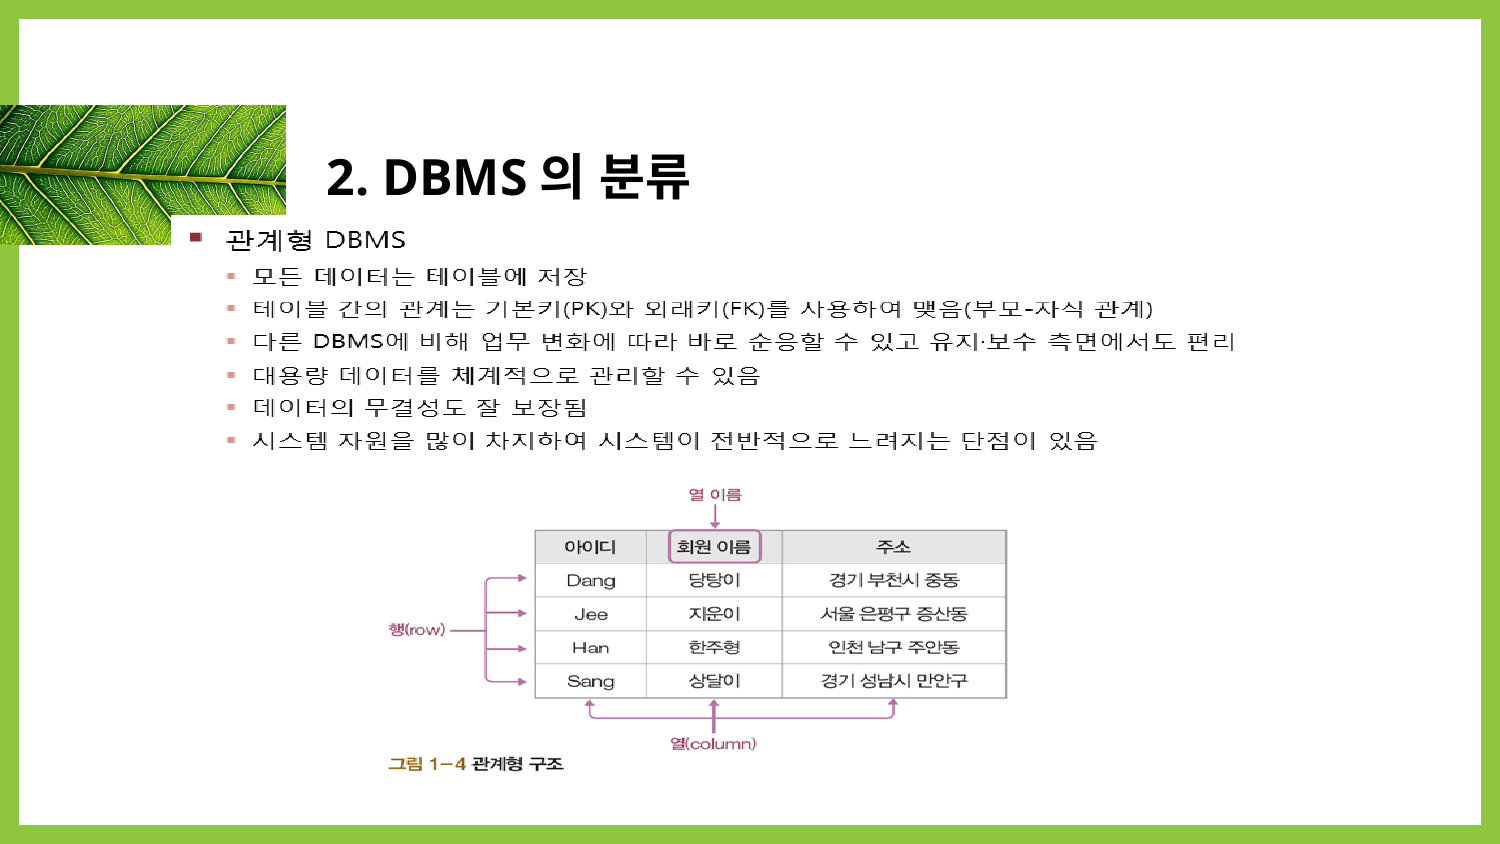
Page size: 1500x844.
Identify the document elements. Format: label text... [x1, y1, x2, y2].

title 2. DBMS의 분류 [315, 97, 1363, 213]
picture [0, 105, 1399, 825]
